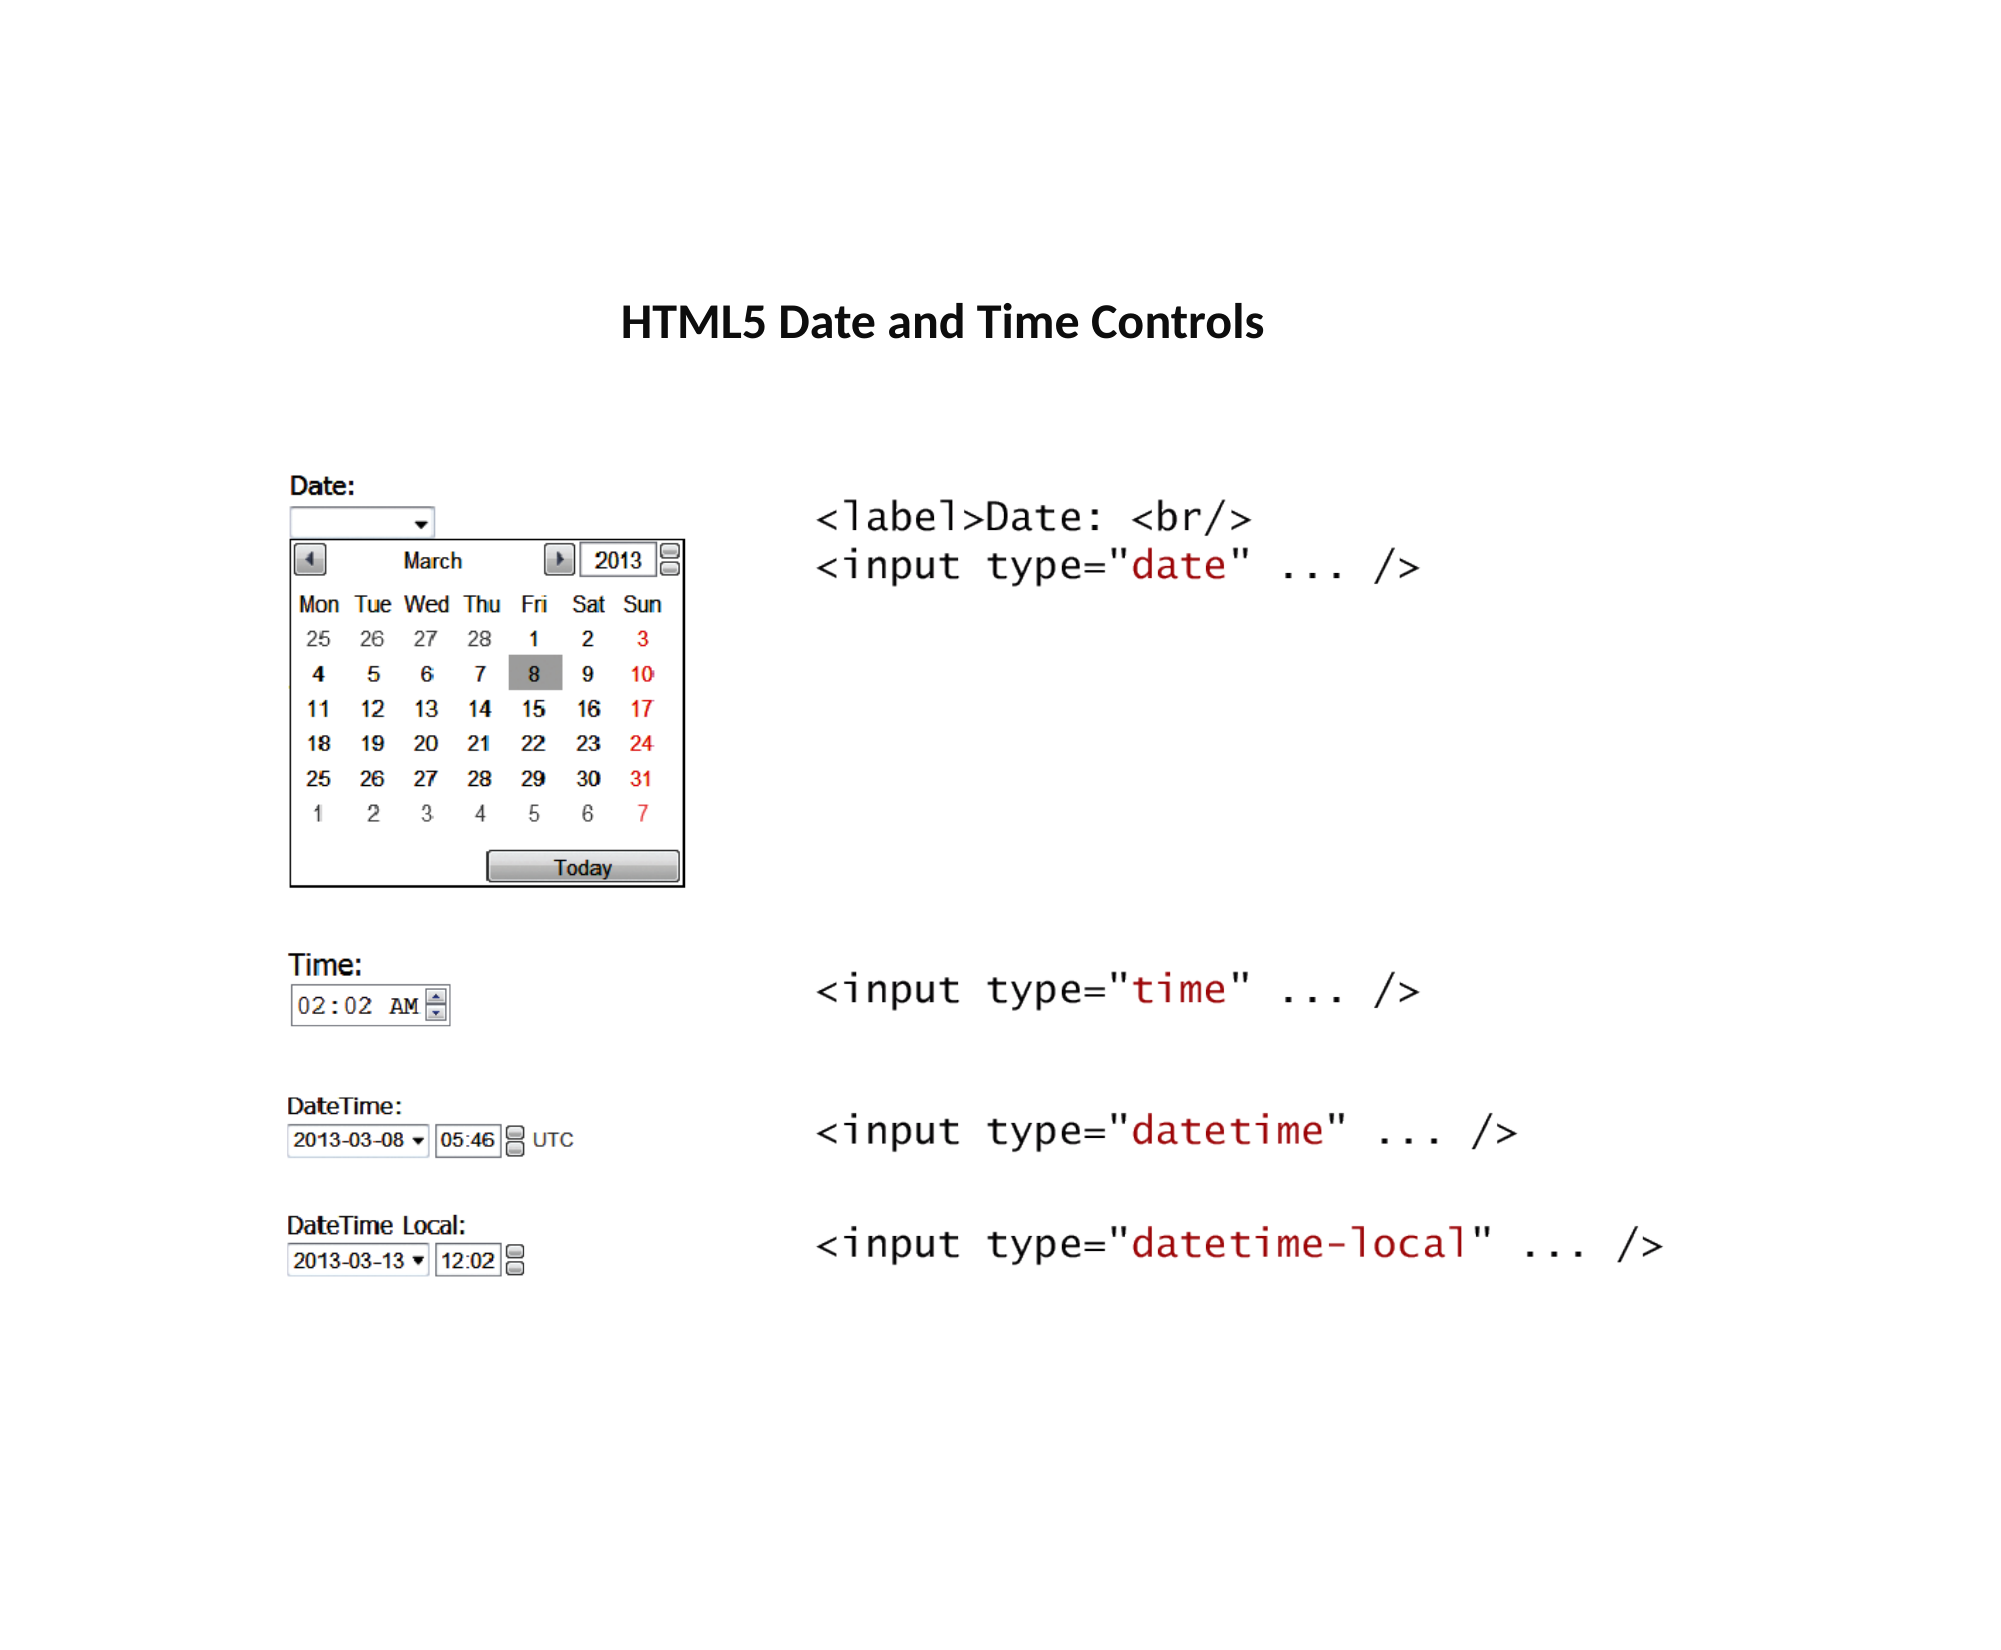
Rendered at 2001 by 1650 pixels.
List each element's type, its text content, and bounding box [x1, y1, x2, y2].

title HTML5 Date and Time Controls [620, 289, 2000, 457]
picture [287, 474, 1664, 1313]
